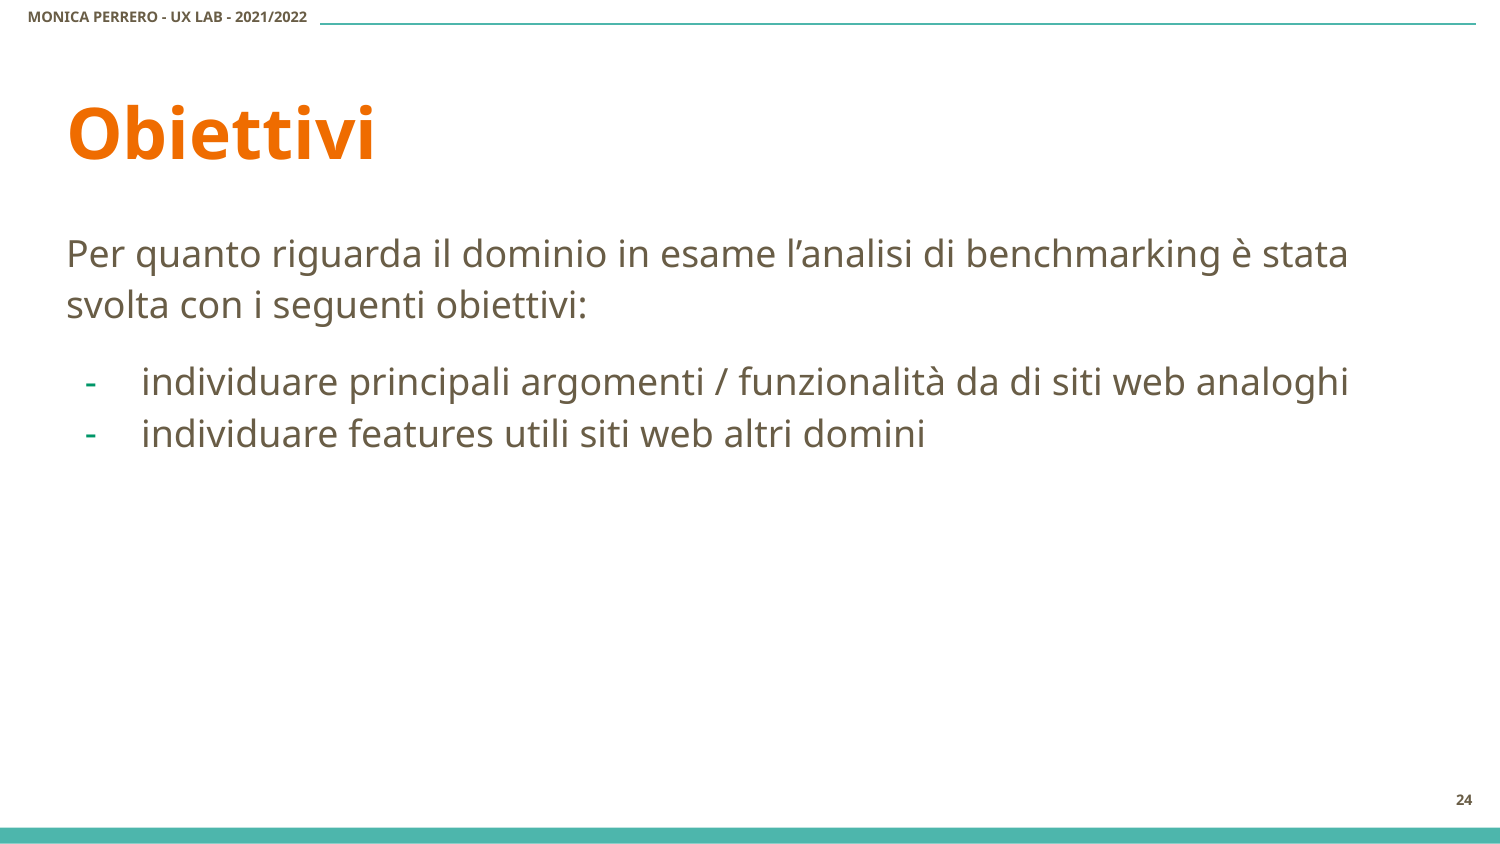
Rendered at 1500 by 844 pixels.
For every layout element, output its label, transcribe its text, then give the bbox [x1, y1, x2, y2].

list Per quanto riguarda il dominio in esame l’analisi di benchmarking è stata svolta con i seguenti obiettivi: individuare principali argomenti / funzionalità da di siti web analoghi individuare features utili siti web altri domini [51, 207, 1449, 750]
title Obiettivi [51, 72, 1449, 189]
slide_number ‹#› [1397, 768, 1488, 834]
